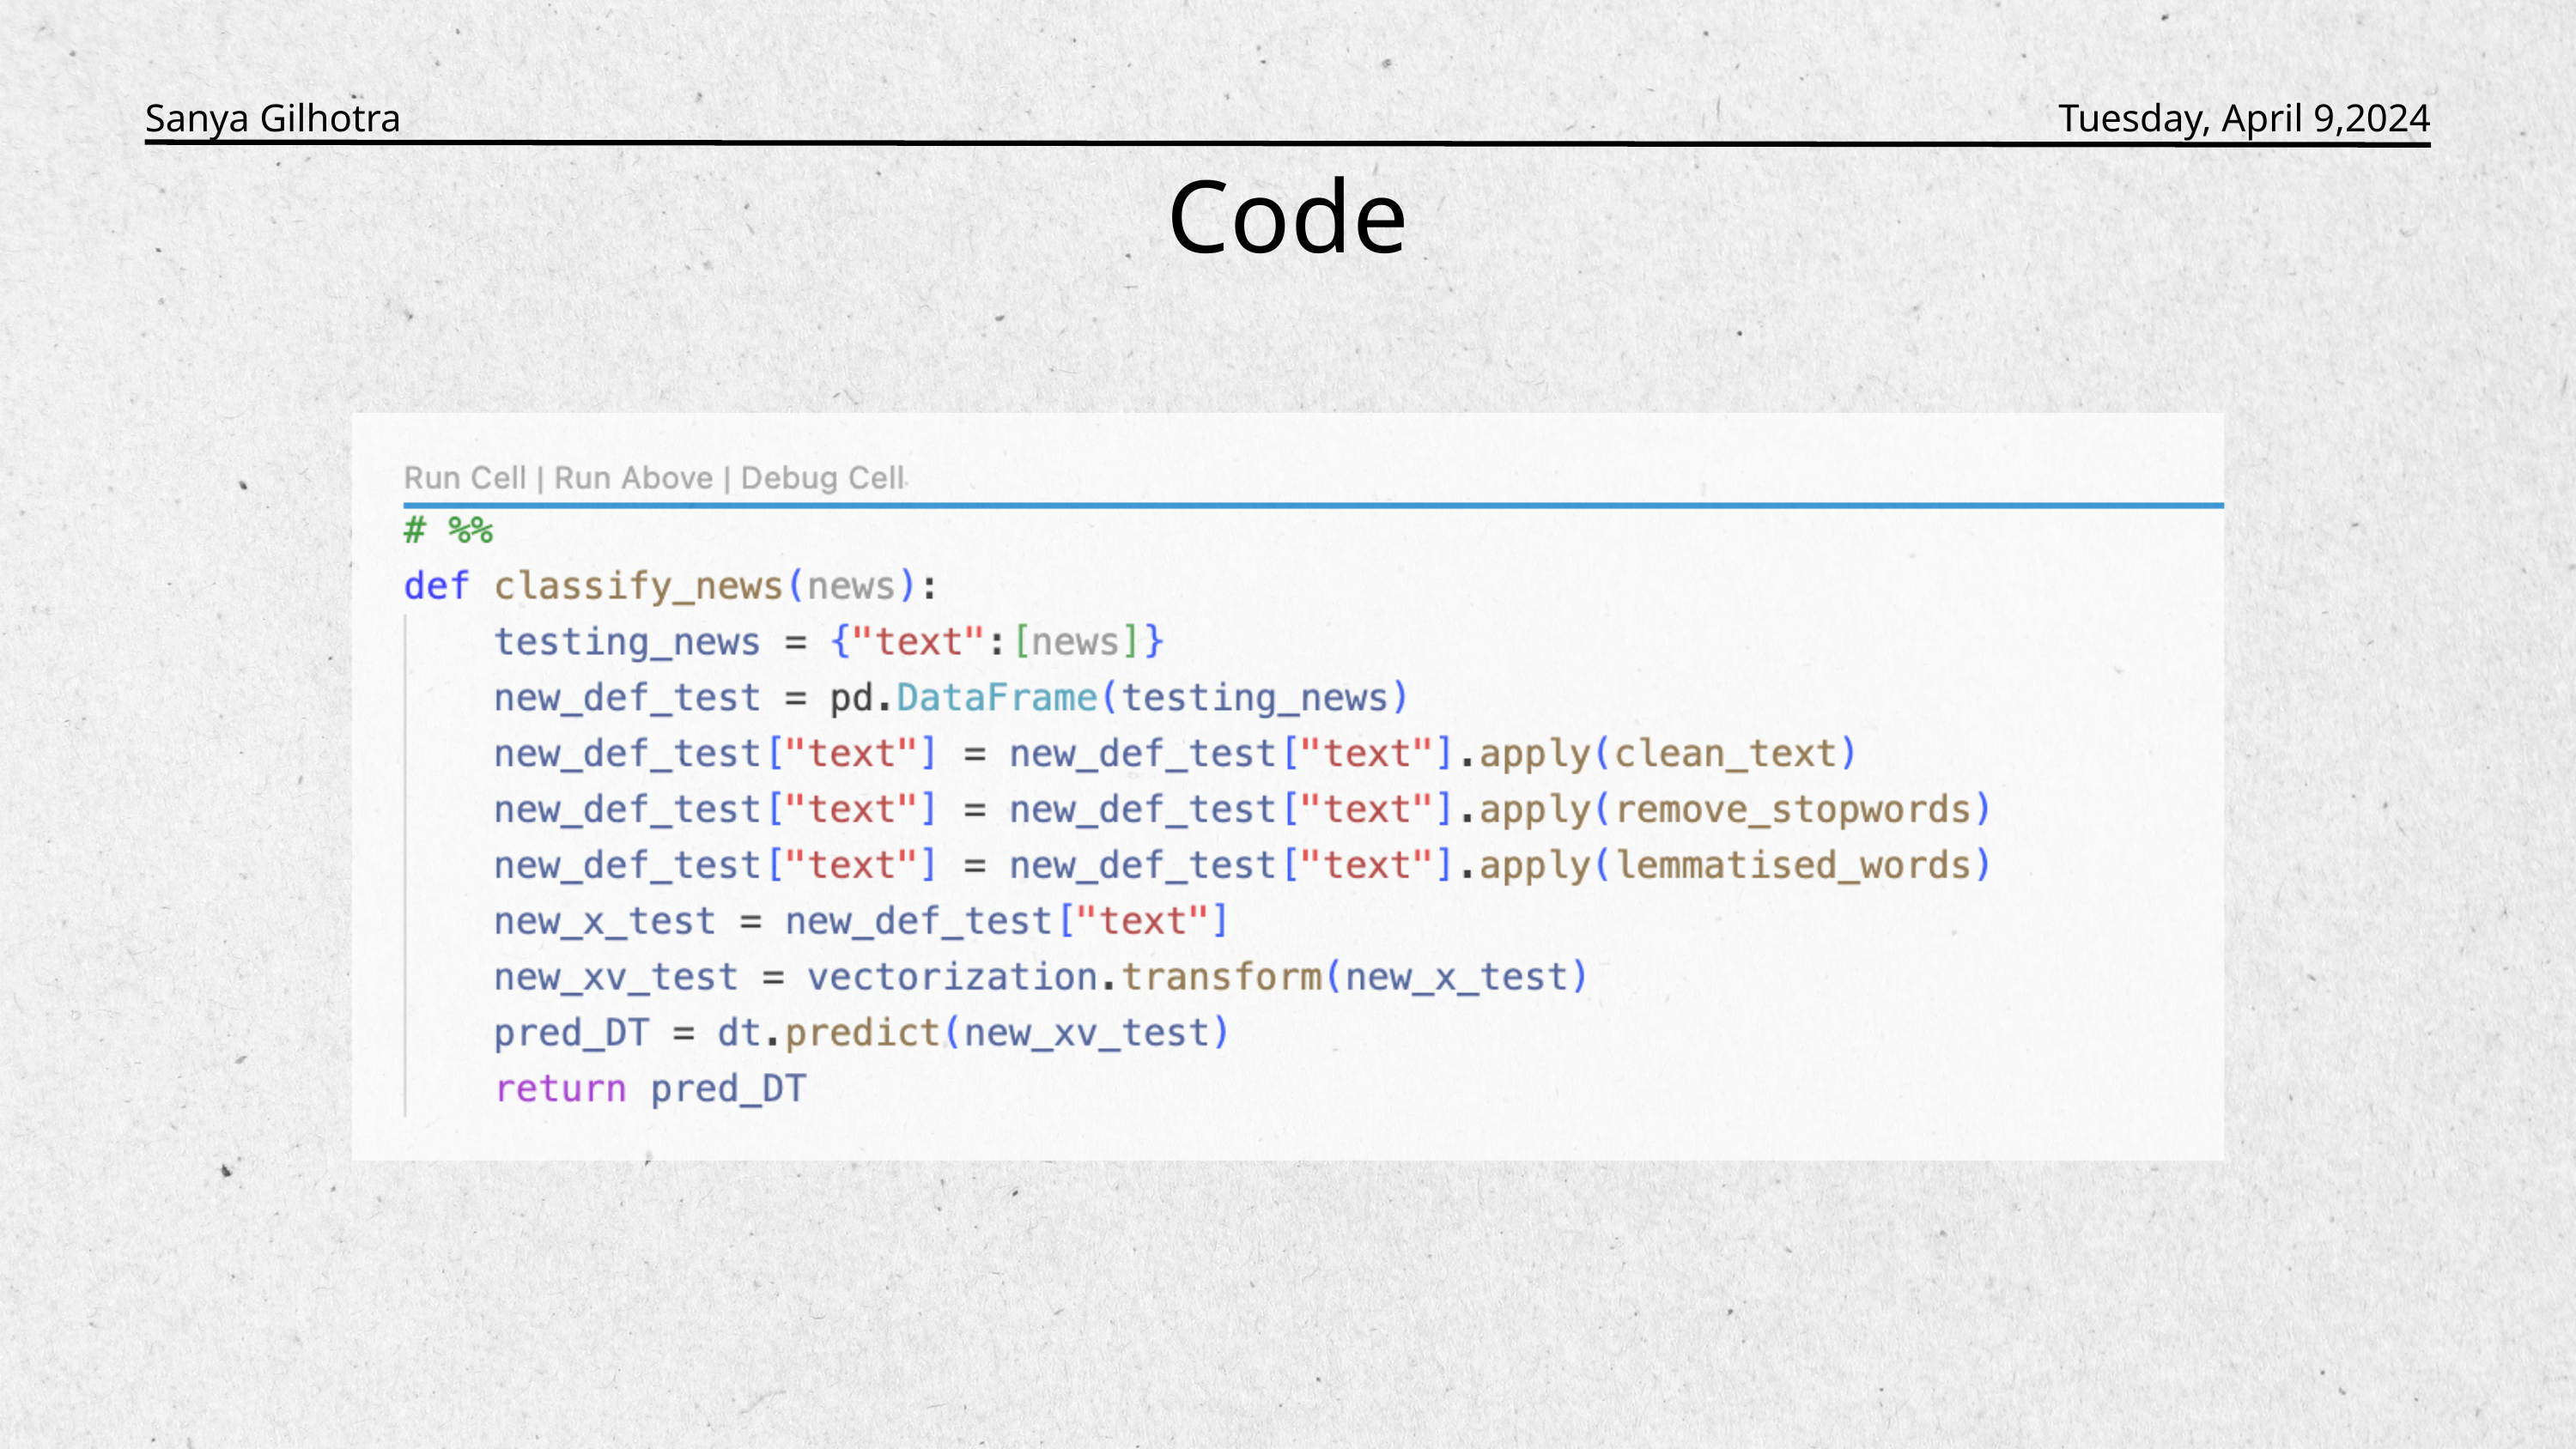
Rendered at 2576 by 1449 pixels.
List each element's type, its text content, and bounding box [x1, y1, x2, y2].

text_box Tuesday, April 9,2024 [1690, 86, 2432, 140]
text_box Sanya Gilhotra [144, 86, 605, 140]
text_box Code [545, 132, 2030, 273]
text_box [351, 413, 2225, 1161]
text_box [0, 0, 2576, 1449]
